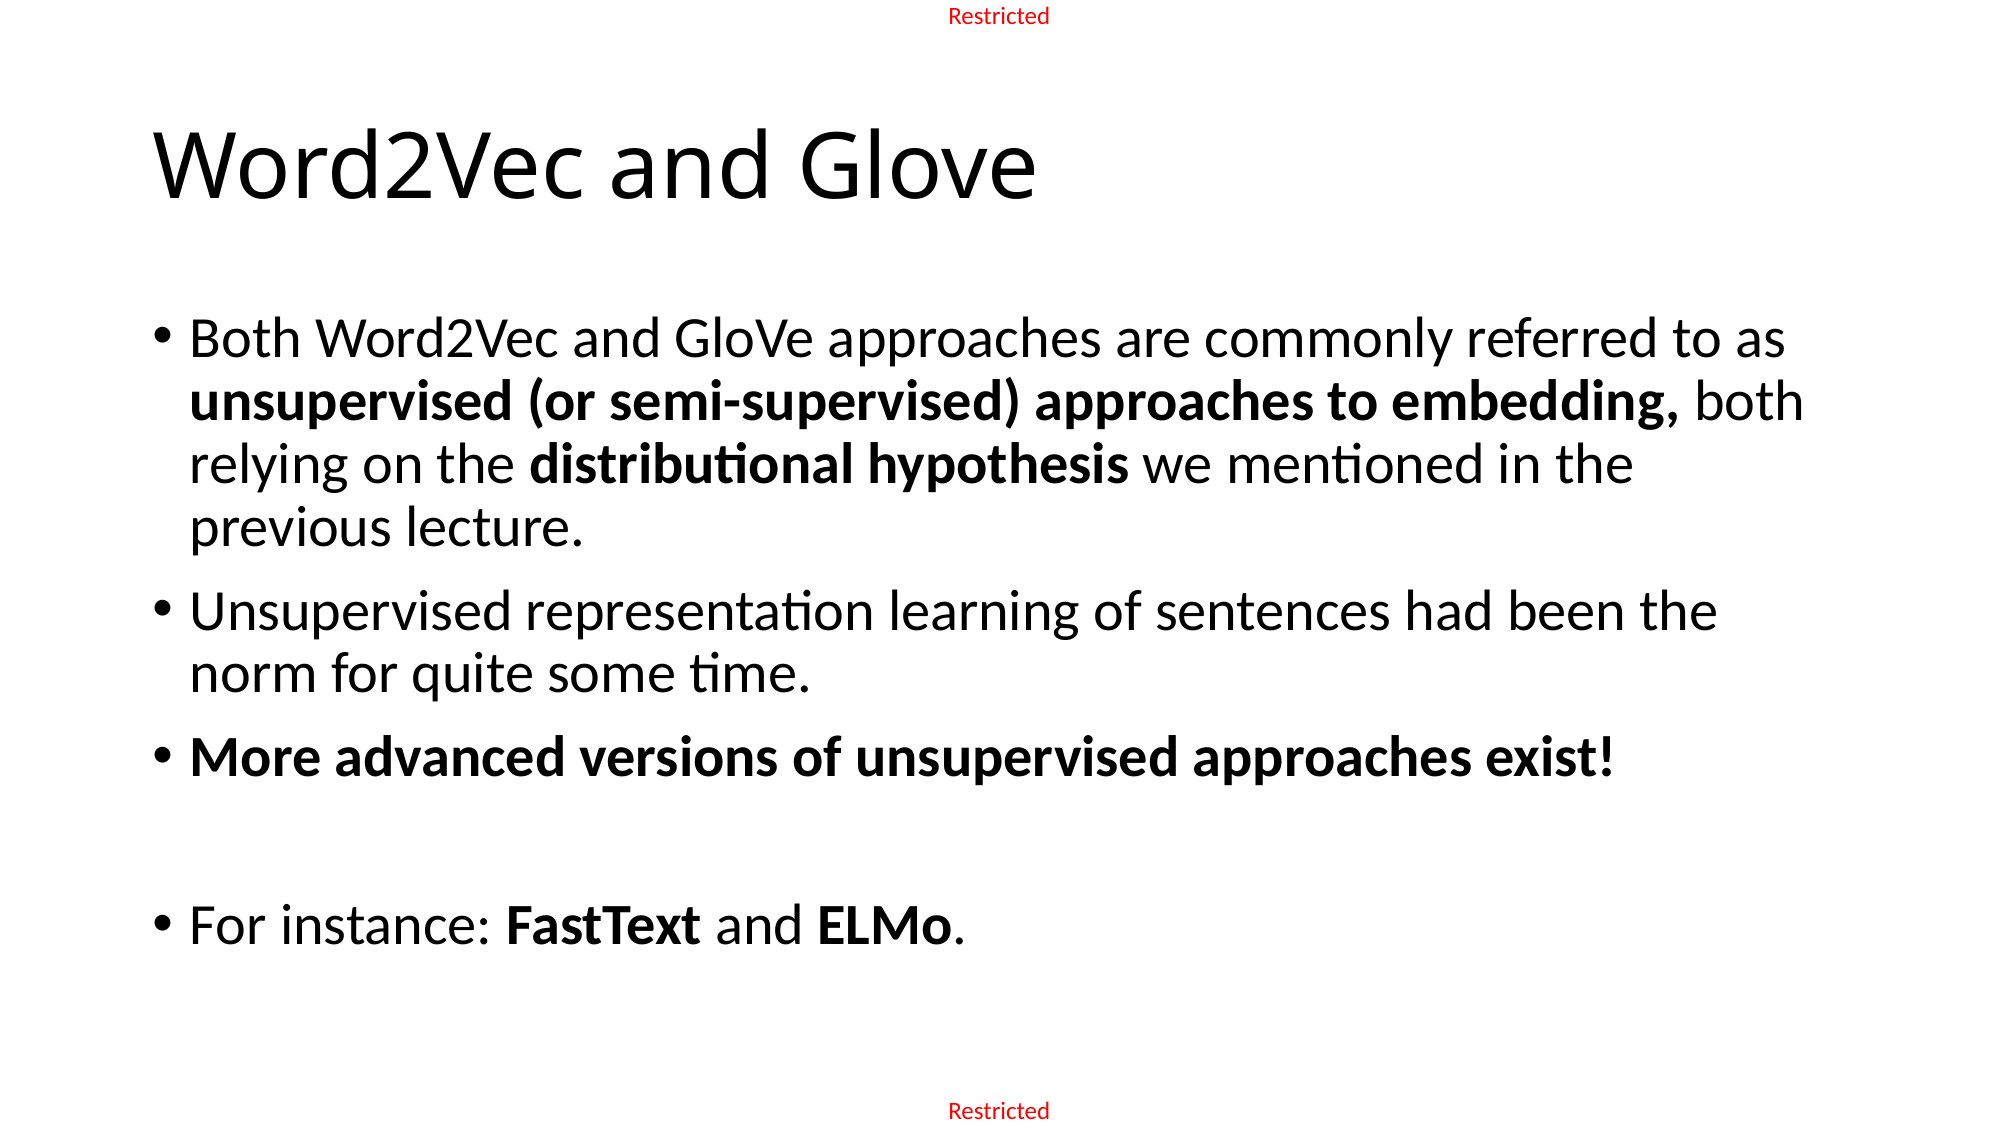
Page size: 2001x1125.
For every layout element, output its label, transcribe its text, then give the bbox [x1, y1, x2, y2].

title Word2Vec and Glove [137, 59, 1863, 278]
list Both Word2Vec and GloVe approaches are commonly referred to as unsupervised (or semi-supervised) approaches to embedding, both relying on the distributional hypothesis we mentioned in the previous lecture. Unsupervised representation learning of sentences had been the norm for quite some time. More advanced versions of unsupervised approaches exist! For instance: FastText and ELMo. [137, 299, 1863, 1125]
